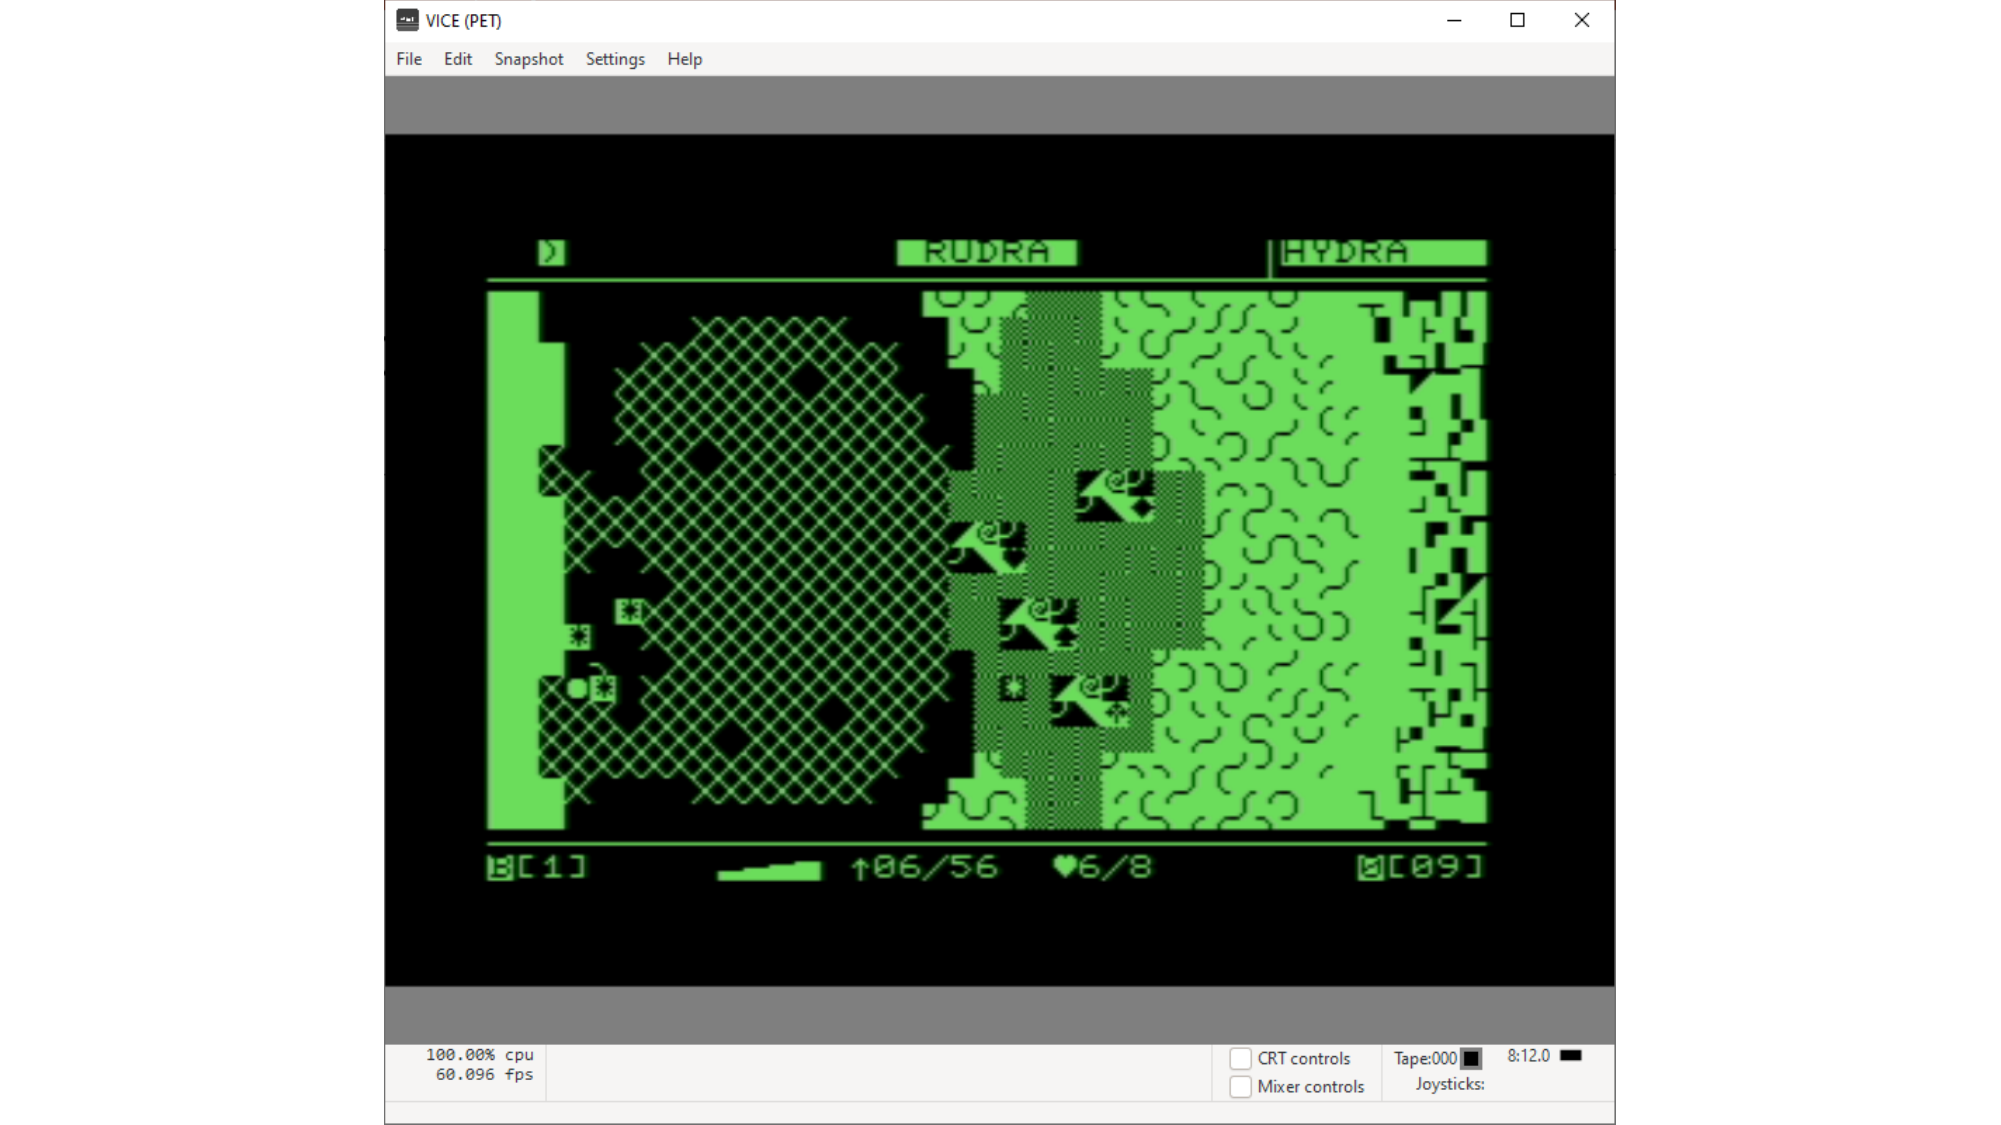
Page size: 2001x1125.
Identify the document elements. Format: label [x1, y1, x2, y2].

picture [384, 0, 1616, 1125]
